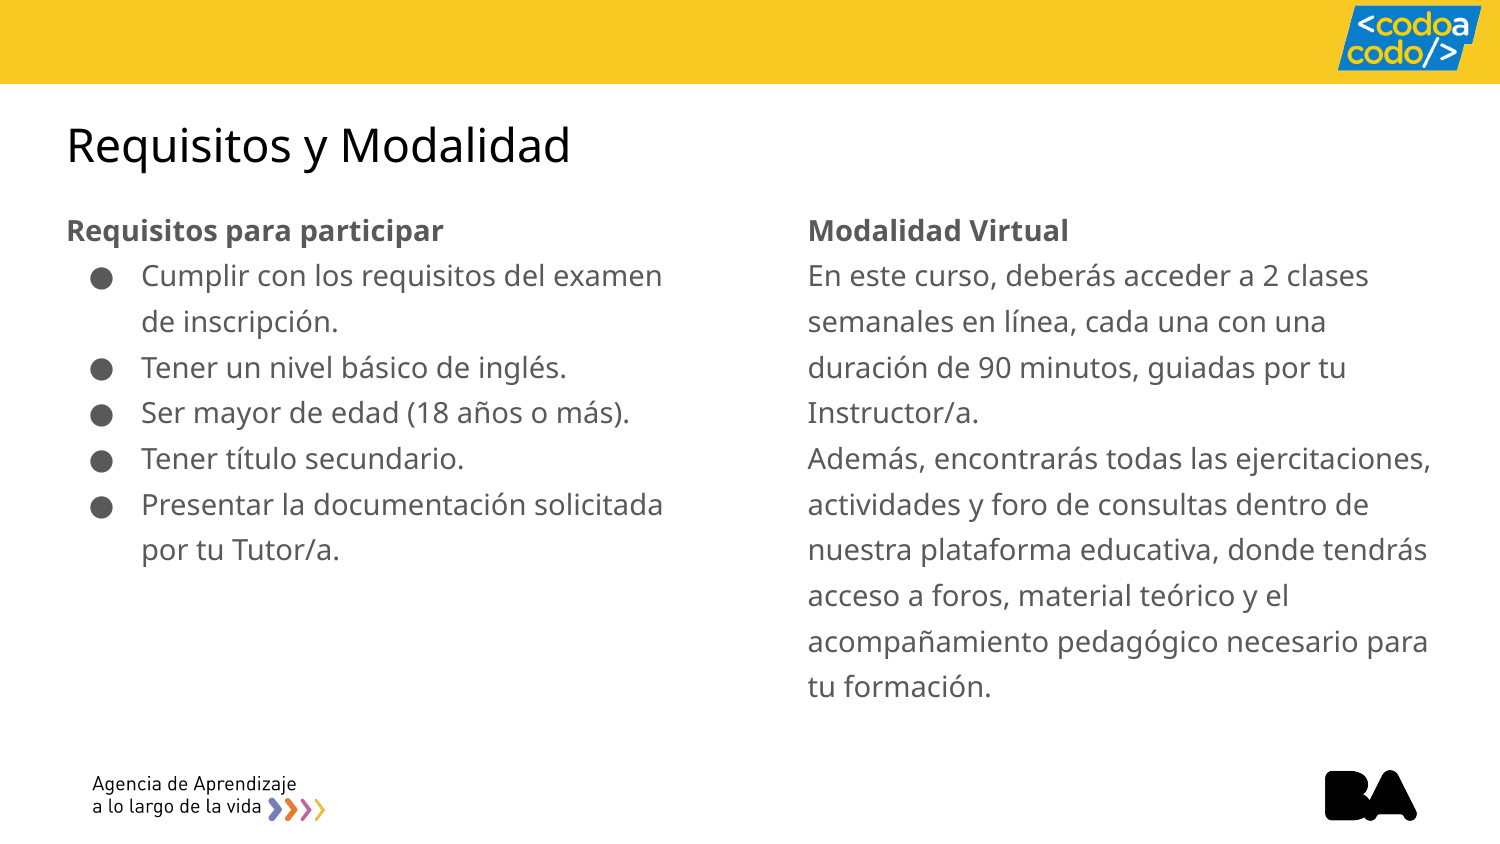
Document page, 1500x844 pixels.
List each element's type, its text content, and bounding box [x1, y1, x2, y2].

list Requisitos para participar Cumplir con los requisitos del examen de inscripción. Tener un nivel básico de inglés. Ser mayor de edad (18 años o más). Tener título secundario. Presentar la documentación solicitada por tu Tutor/a. [51, 189, 708, 750]
title Requisitos y Modalidad [51, 98, 1449, 192]
list Modalidad Virtual En este curso, deberás acceder a 2 clases semanales en línea, cada una con una duración de 90 minutos, guiadas por tu Instructor/a. Además, encontrarás todas las ejercitaciones, actividades y foro de consultas dentro de nuestra plataforma educativa, donde tendrás acceso a foros, material teórico y el acompañamiento pedagógico necesario para tu formación. [792, 189, 1449, 750]
picture [1337, 5, 1482, 71]
picture [1325, 770, 1417, 821]
picture [70, 756, 344, 835]
